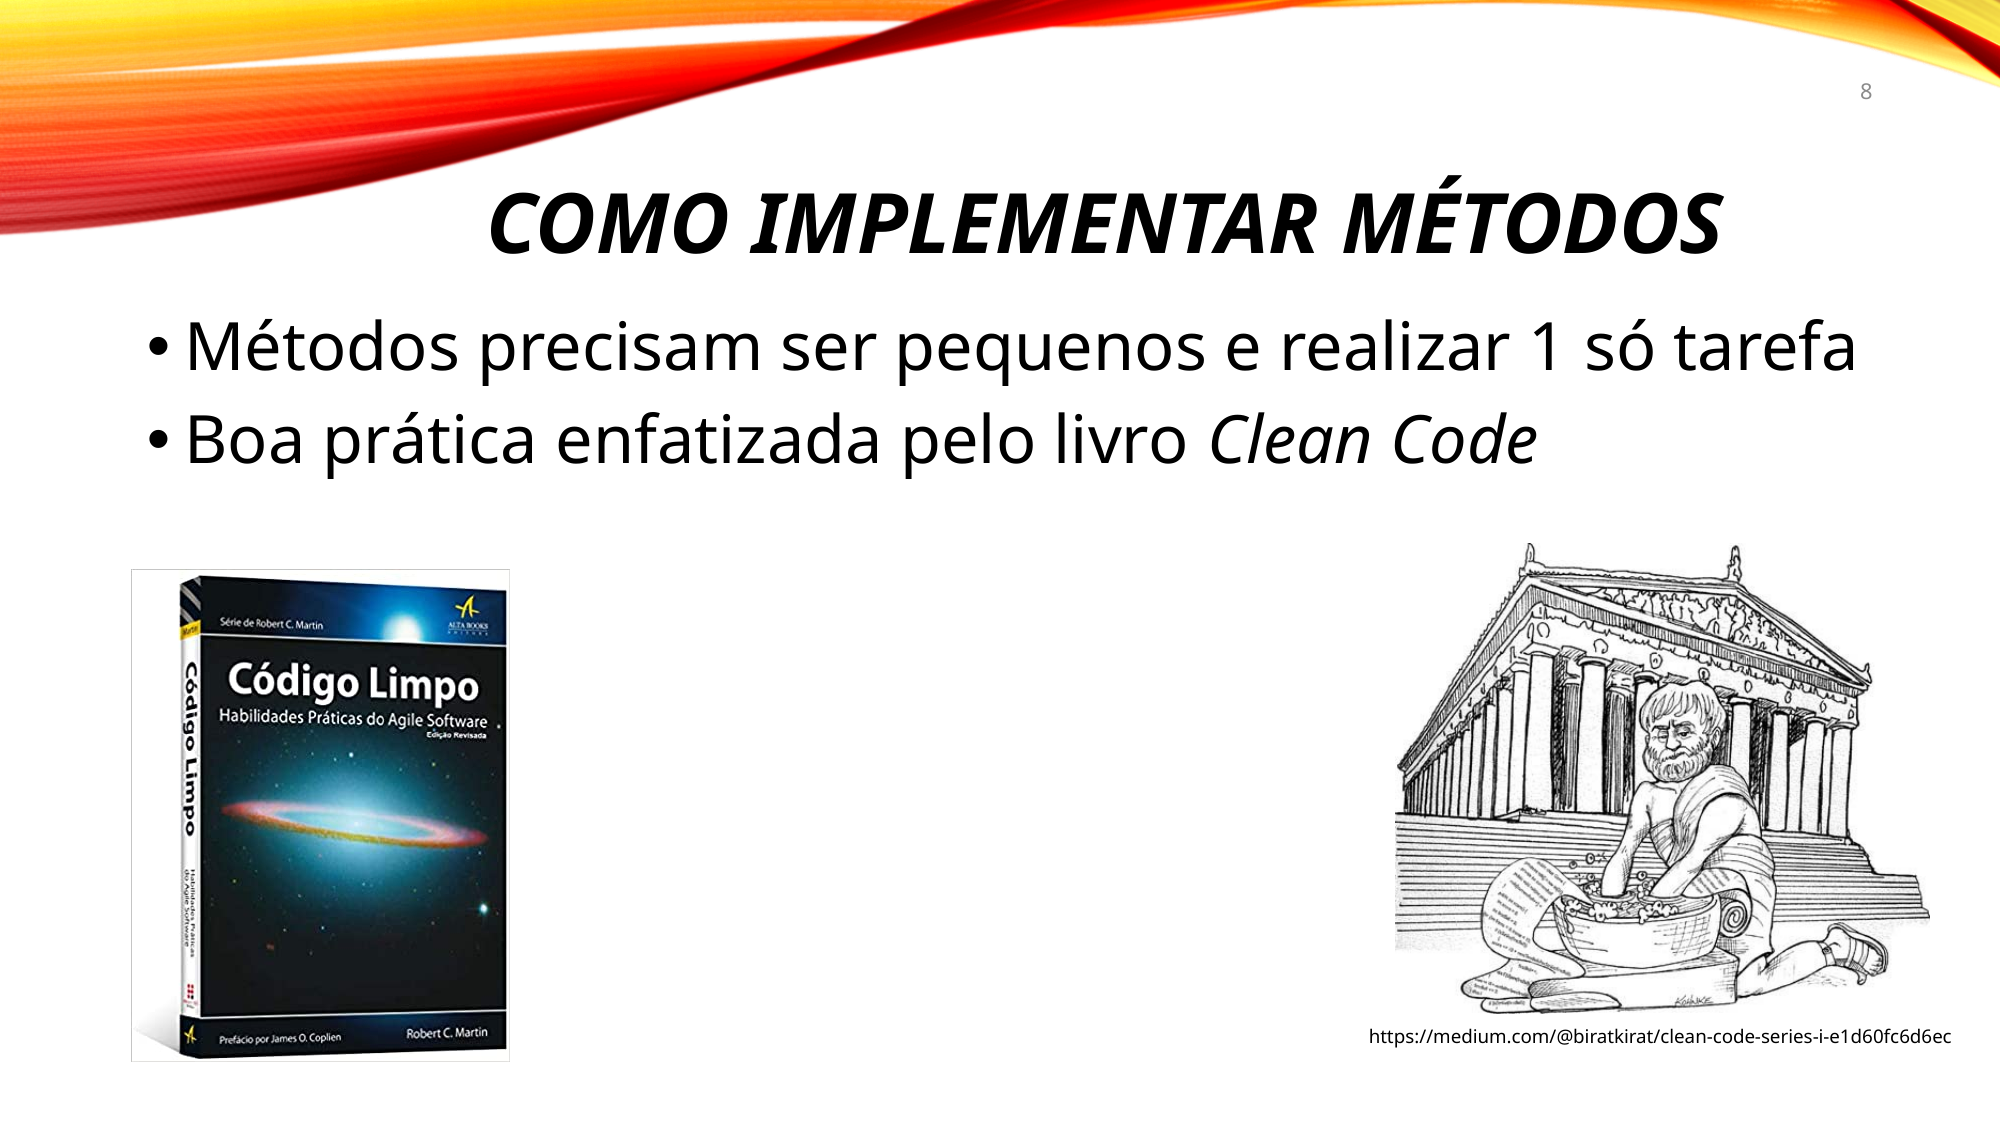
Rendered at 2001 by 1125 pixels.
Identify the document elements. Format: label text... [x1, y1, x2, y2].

list Métodos precisam ser pequenos e realizar 1 só tarefa Boa prática enfatizada pelo livro Clean Code [131, 305, 1949, 574]
picture [1395, 543, 1930, 1015]
slide_number 8 [1437, 62, 1888, 123]
picture [0, 0, 2000, 237]
picture [131, 569, 510, 1062]
text_box https://medium.com/@biratkirat/clean-code-series-i-e1d60fc6d6ec [1353, 1017, 1966, 1055]
title Como implementar métodos [323, 102, 1888, 305]
